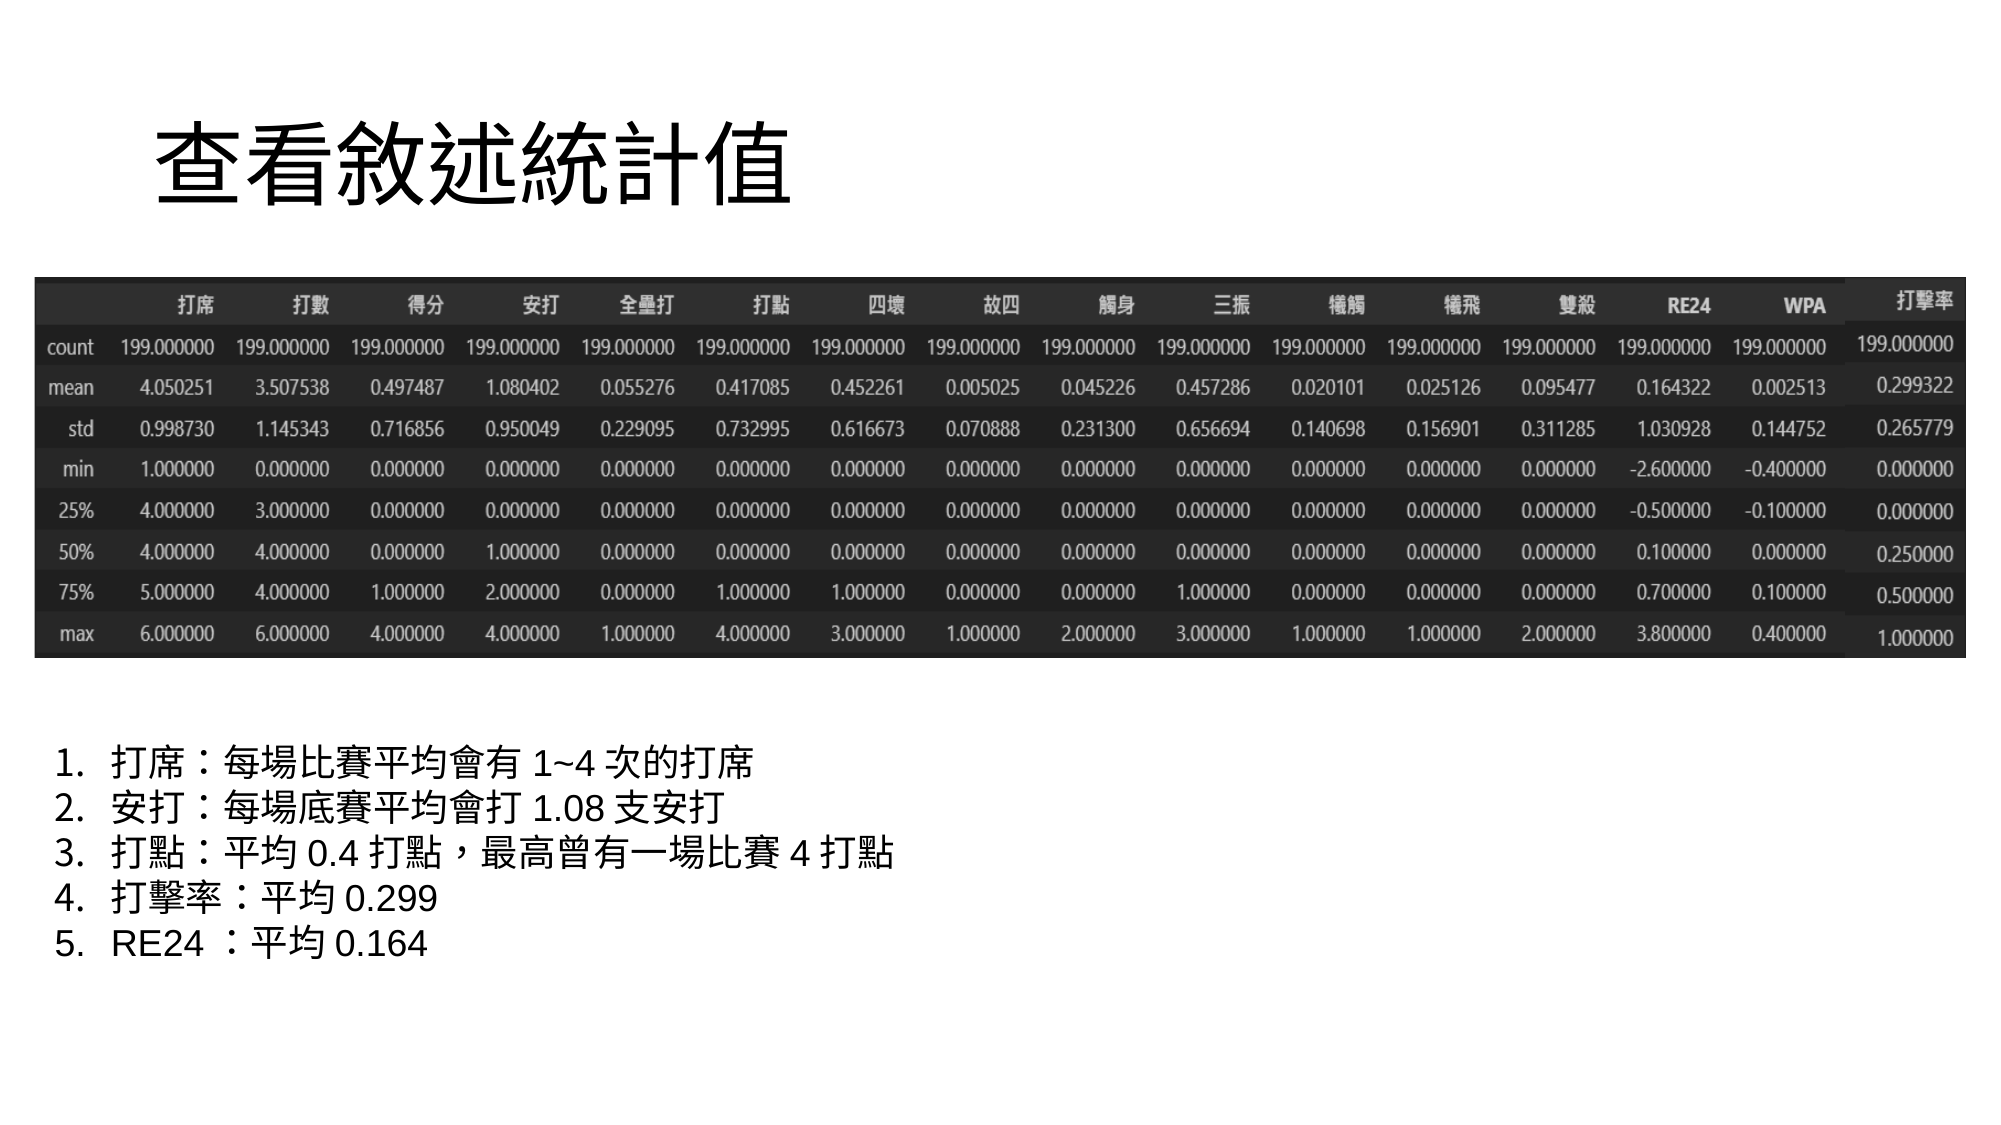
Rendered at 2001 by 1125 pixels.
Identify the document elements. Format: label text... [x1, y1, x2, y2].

text_box 打席：每場比賽平均會有1~4次的打席 安打：每場底賽平均會打1.08支安打 打點：平均0.4打點，最高曾有一場比賽4打點 打擊率：平均0.299 RE24：平均0.164 [39, 732, 910, 972]
title 查看敘述統計值 [137, 59, 1863, 277]
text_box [34, 277, 1966, 658]
